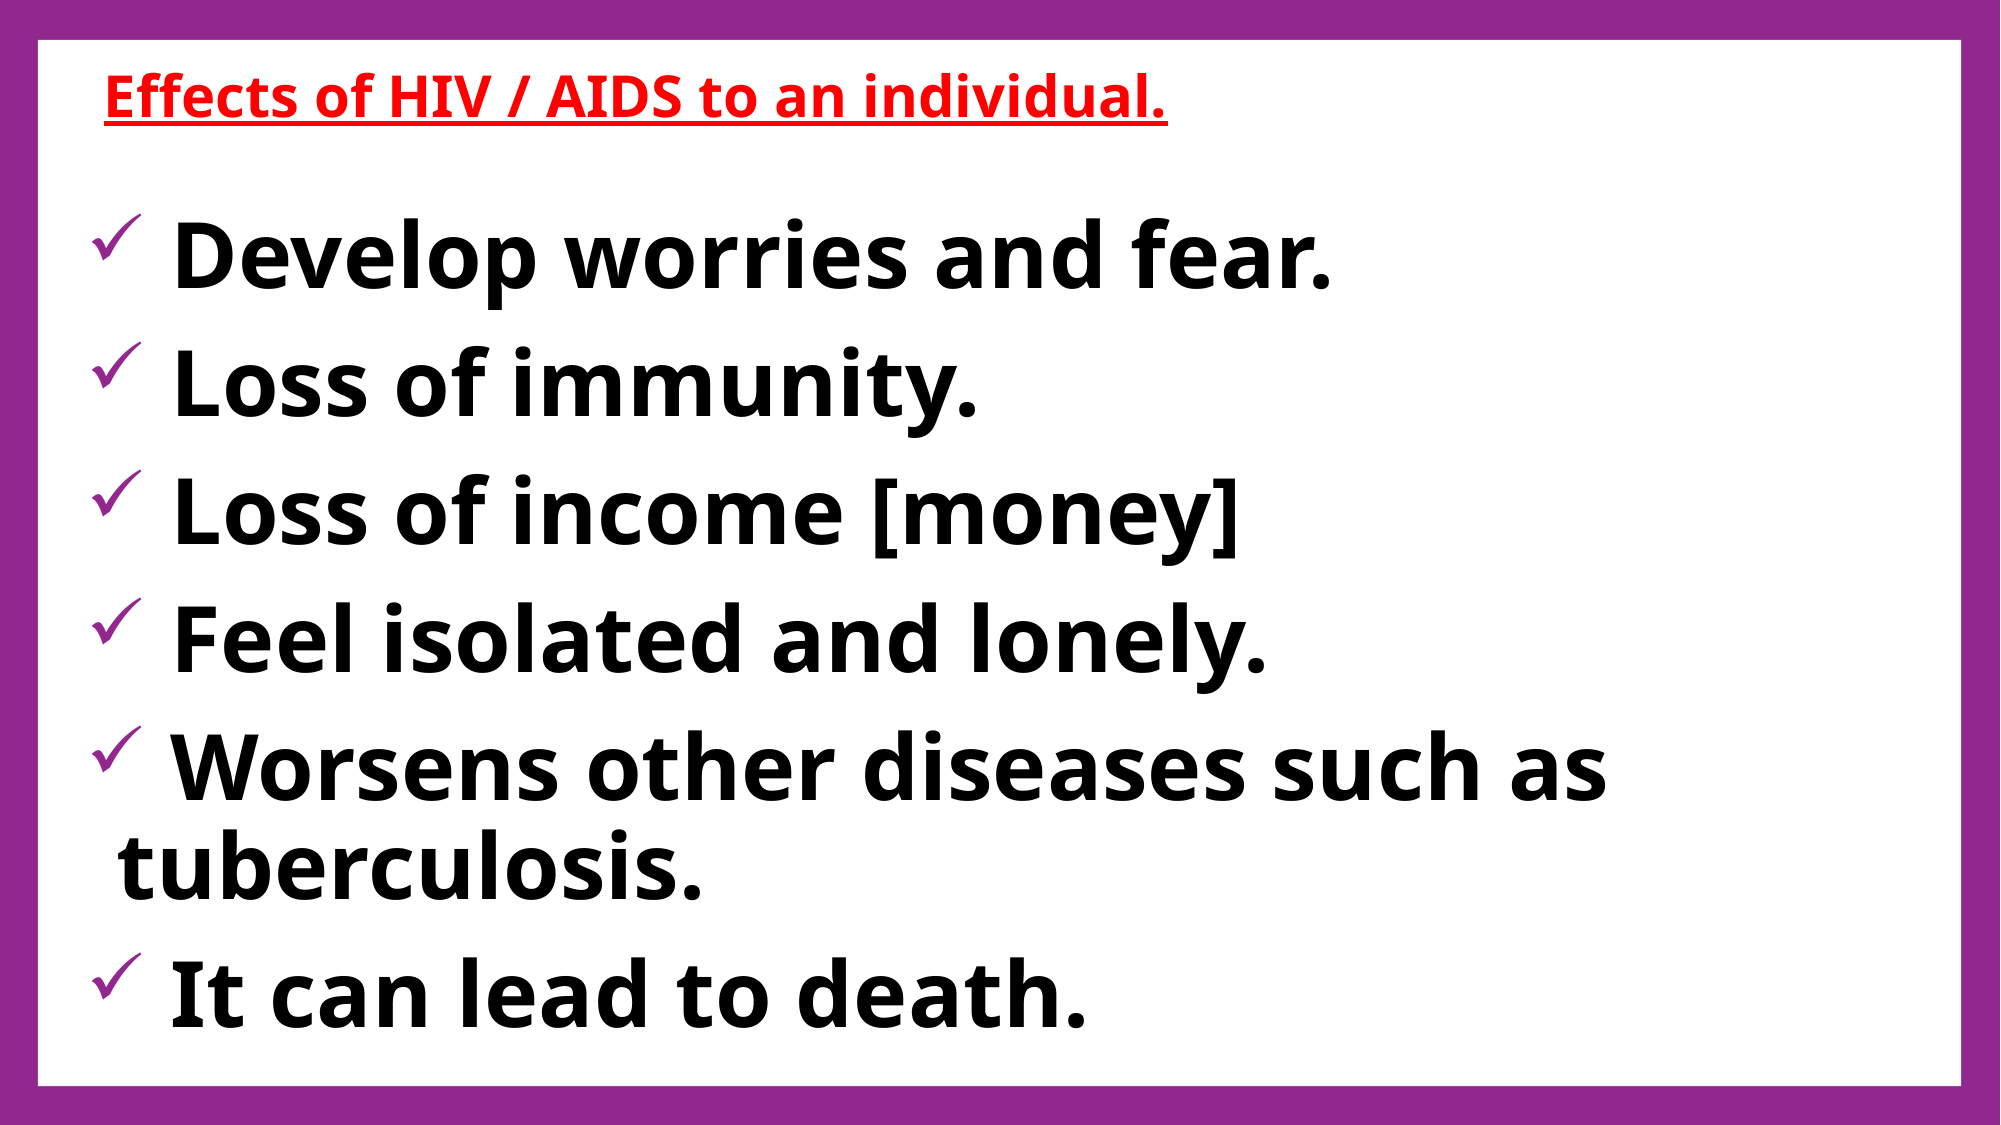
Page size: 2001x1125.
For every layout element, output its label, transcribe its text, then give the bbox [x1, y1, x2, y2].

title Effects of HIV / AIDS to an individual. [89, 58, 1898, 201]
list Develop worries and fear. Loss of immunity. Loss of income [money] Feel isolated and lonely. Worsens other diseases such as tuberculosis. It can lead to death. [63, 201, 1931, 1081]
